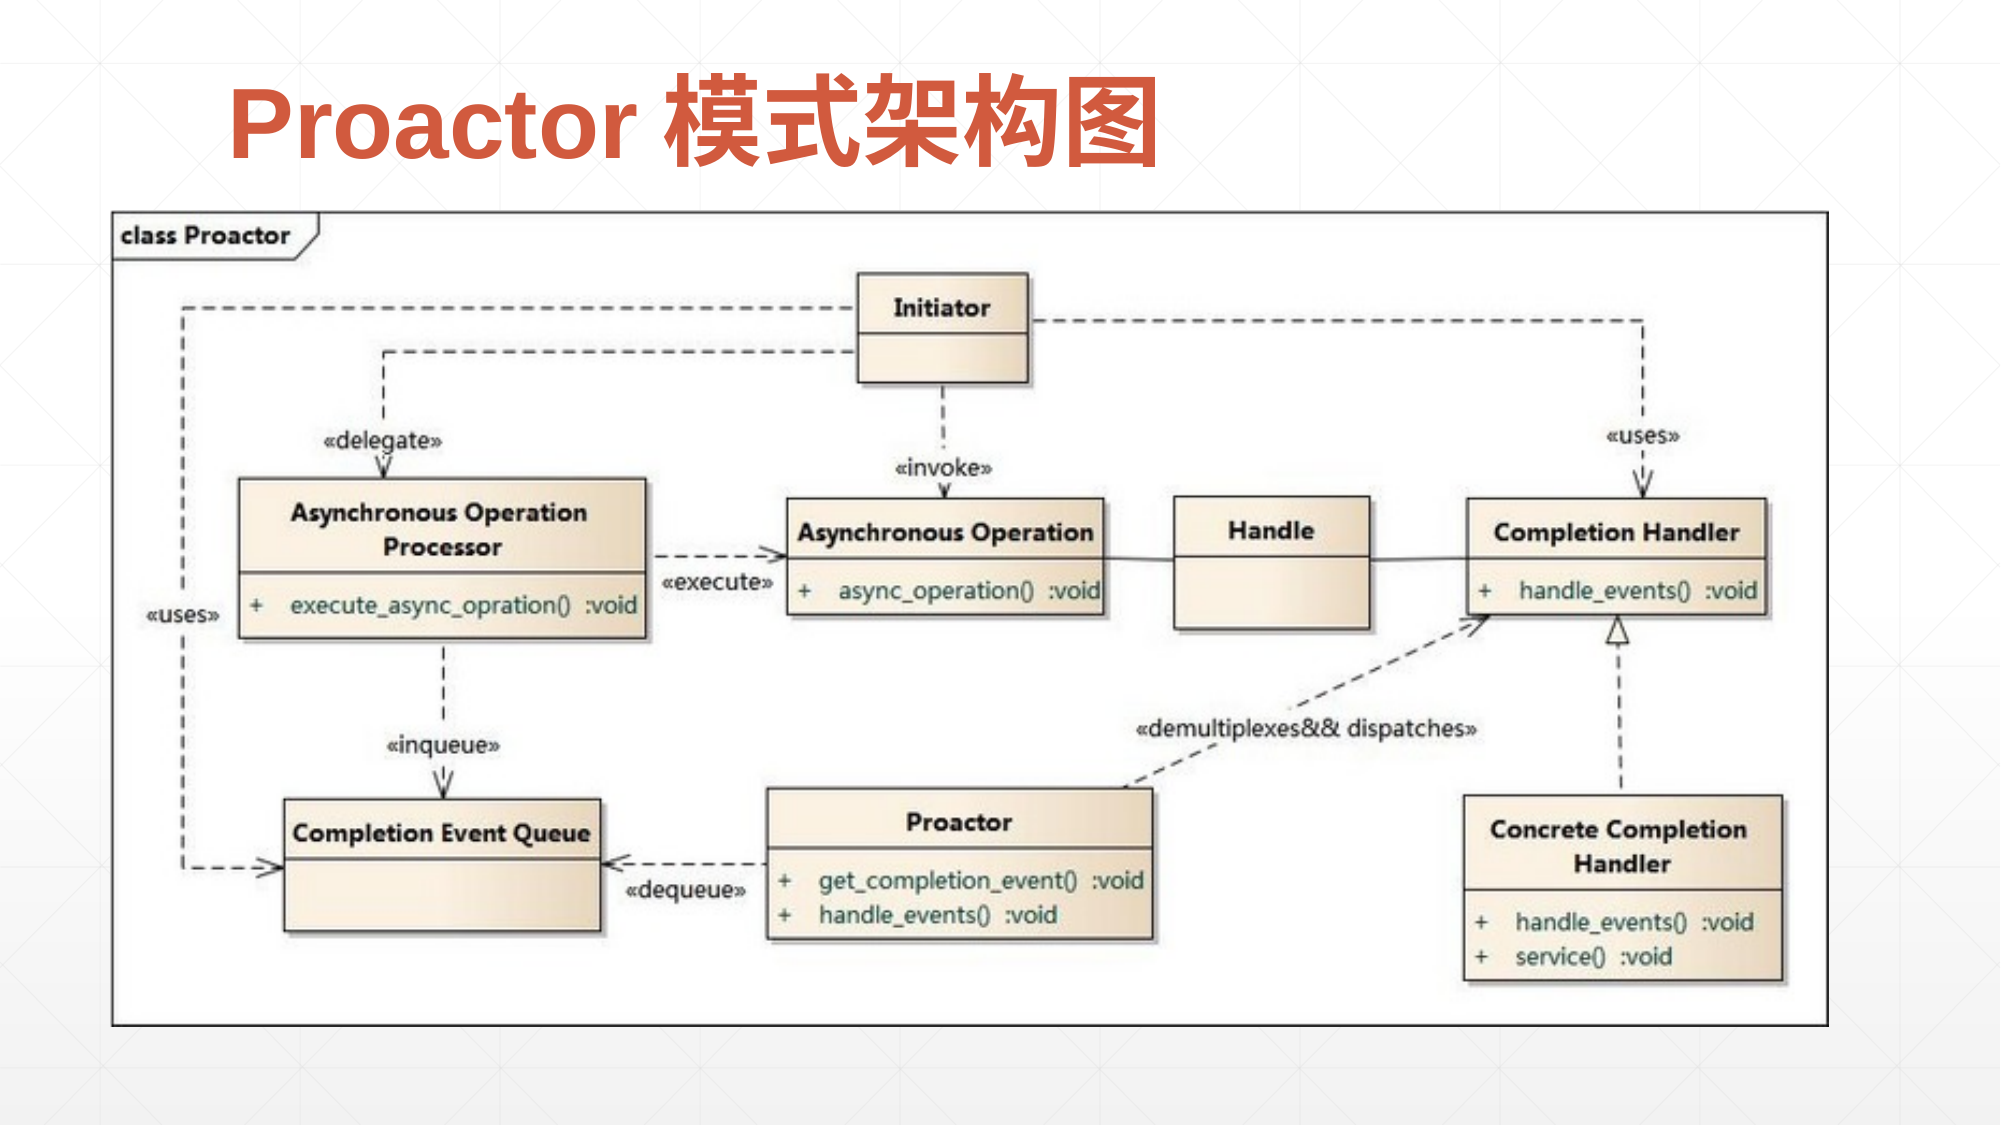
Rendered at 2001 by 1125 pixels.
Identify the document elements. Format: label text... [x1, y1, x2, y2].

title Proactor模式架构图 [212, 0, 1788, 188]
picture [110, 210, 1829, 1027]
